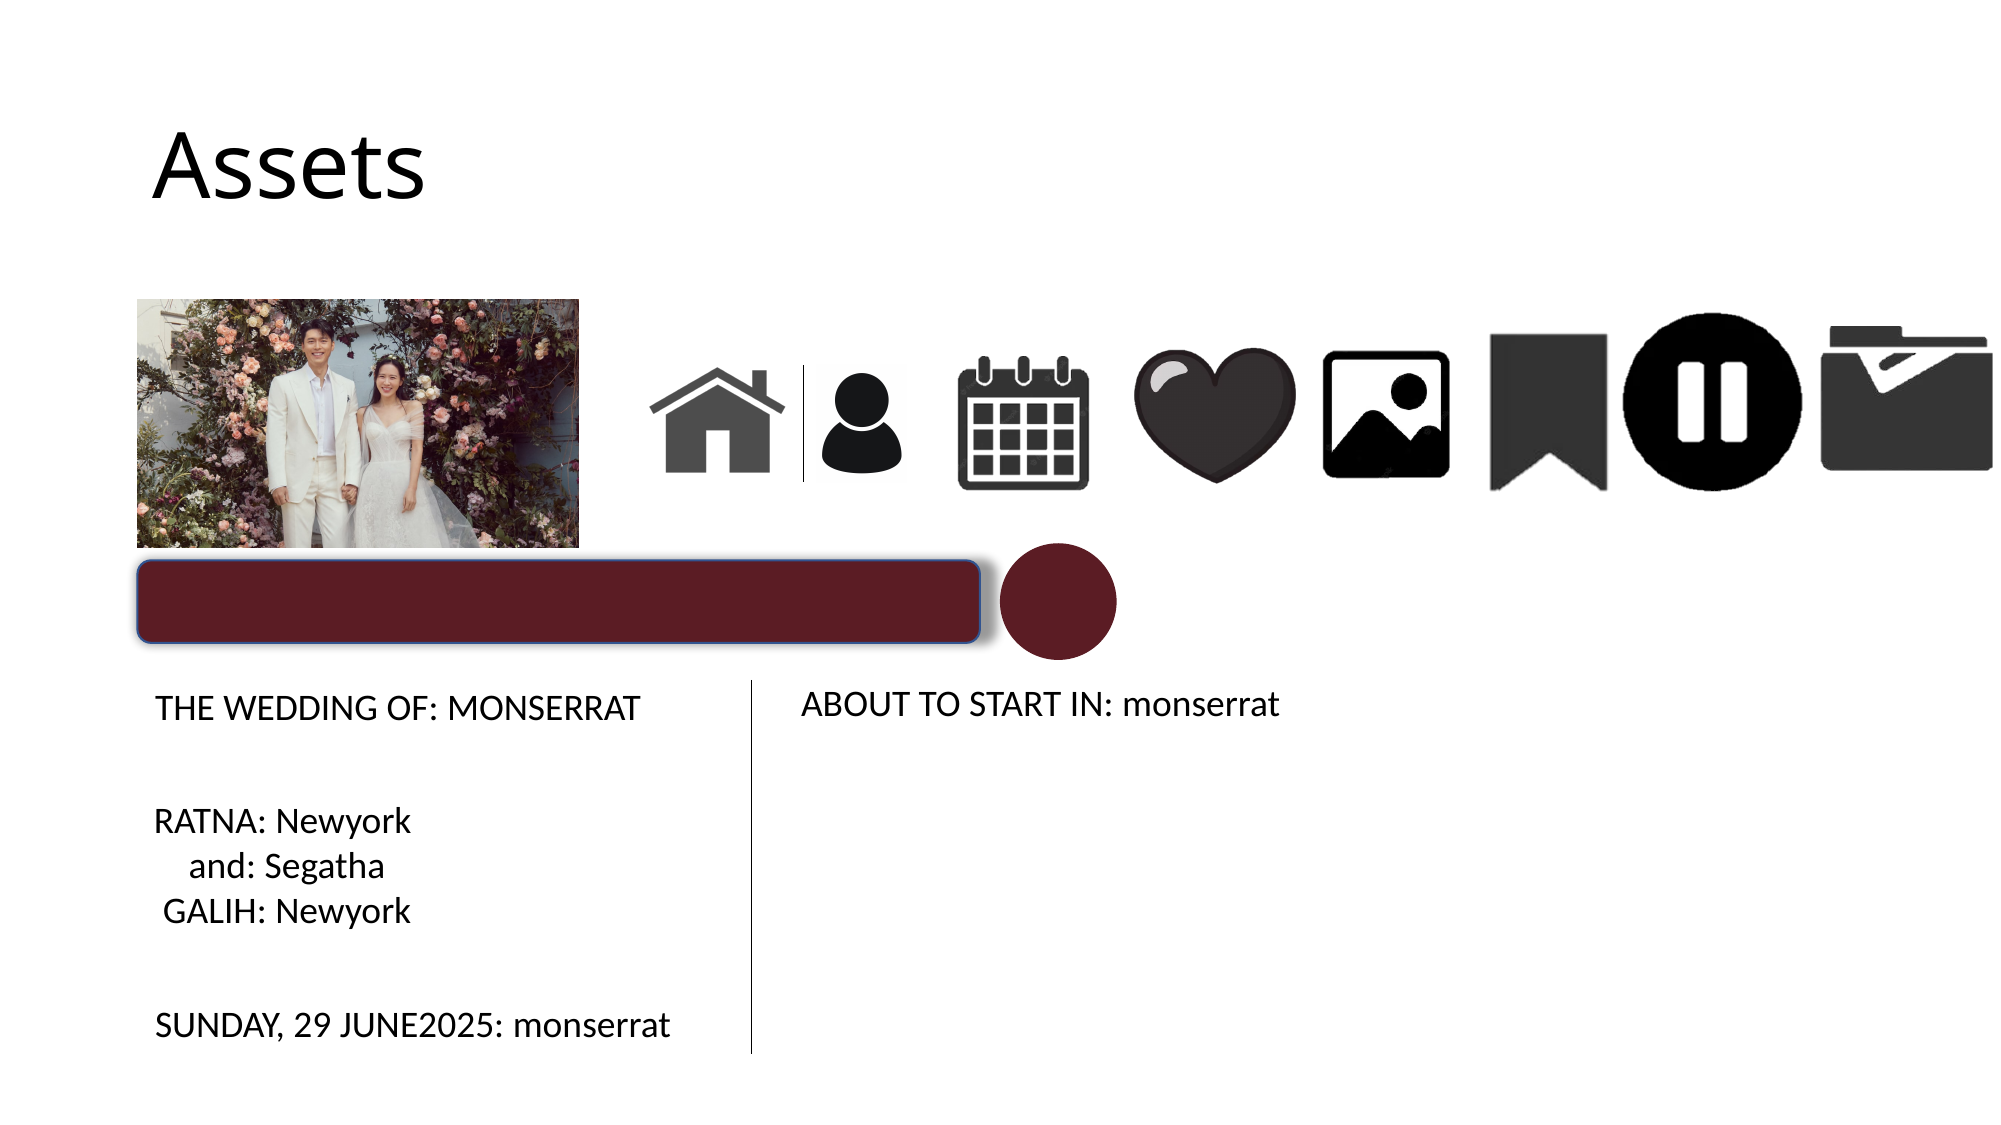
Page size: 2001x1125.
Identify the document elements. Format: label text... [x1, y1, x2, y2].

picture [1476, 302, 1804, 511]
picture [137, 299, 579, 548]
text_box ABOUT TO START IN: monserrat [786, 671, 1296, 732]
text_box SUNDAY, 29 JUNE2025: monserrat [140, 993, 687, 1053]
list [628, 345, 807, 502]
text_box RATNA: Newyork and: Segatha GALIH: Newyork [139, 788, 436, 939]
title Assets [137, 59, 1863, 278]
text_box [998, 542, 1118, 661]
text_box [136, 559, 981, 644]
picture [1320, 347, 1452, 483]
picture [1134, 341, 1296, 485]
picture [931, 345, 1110, 509]
picture [1816, 315, 2000, 482]
text_box THE WEDDING OF: MONSERRAT [140, 675, 657, 736]
picture [816, 364, 907, 483]
